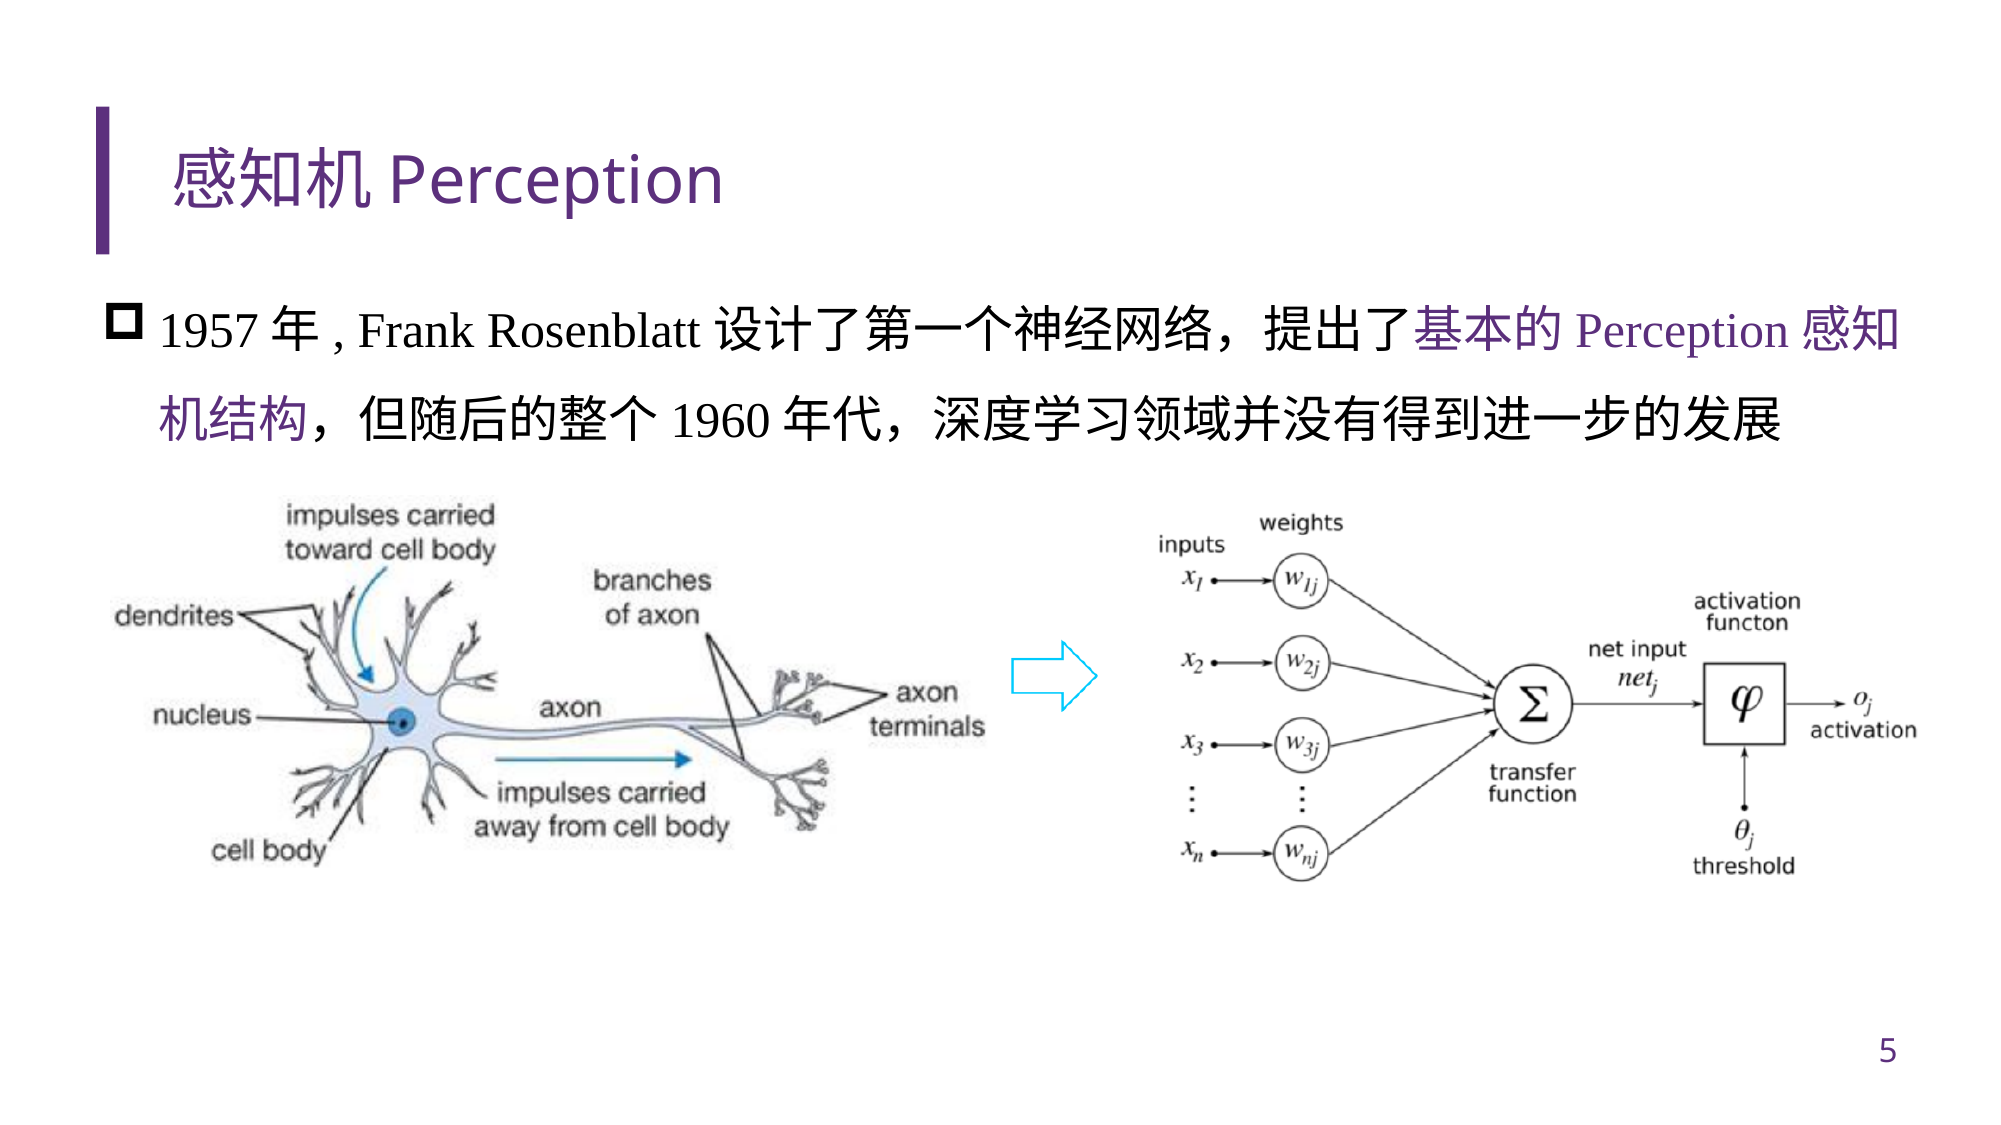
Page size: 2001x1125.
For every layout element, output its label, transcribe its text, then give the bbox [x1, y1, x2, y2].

picture [95, 484, 1944, 895]
slide_number 5 [1715, 1022, 1913, 1083]
text_box 1957年, Frank Rosenblatt设计了第一个神经网络，提出了基本的Perception感知机结构，但随后的整个1960年代，深度学习领域并没有得到进一步的发展 [87, 260, 1952, 343]
text_box 感知机Perception [156, 93, 1883, 260]
